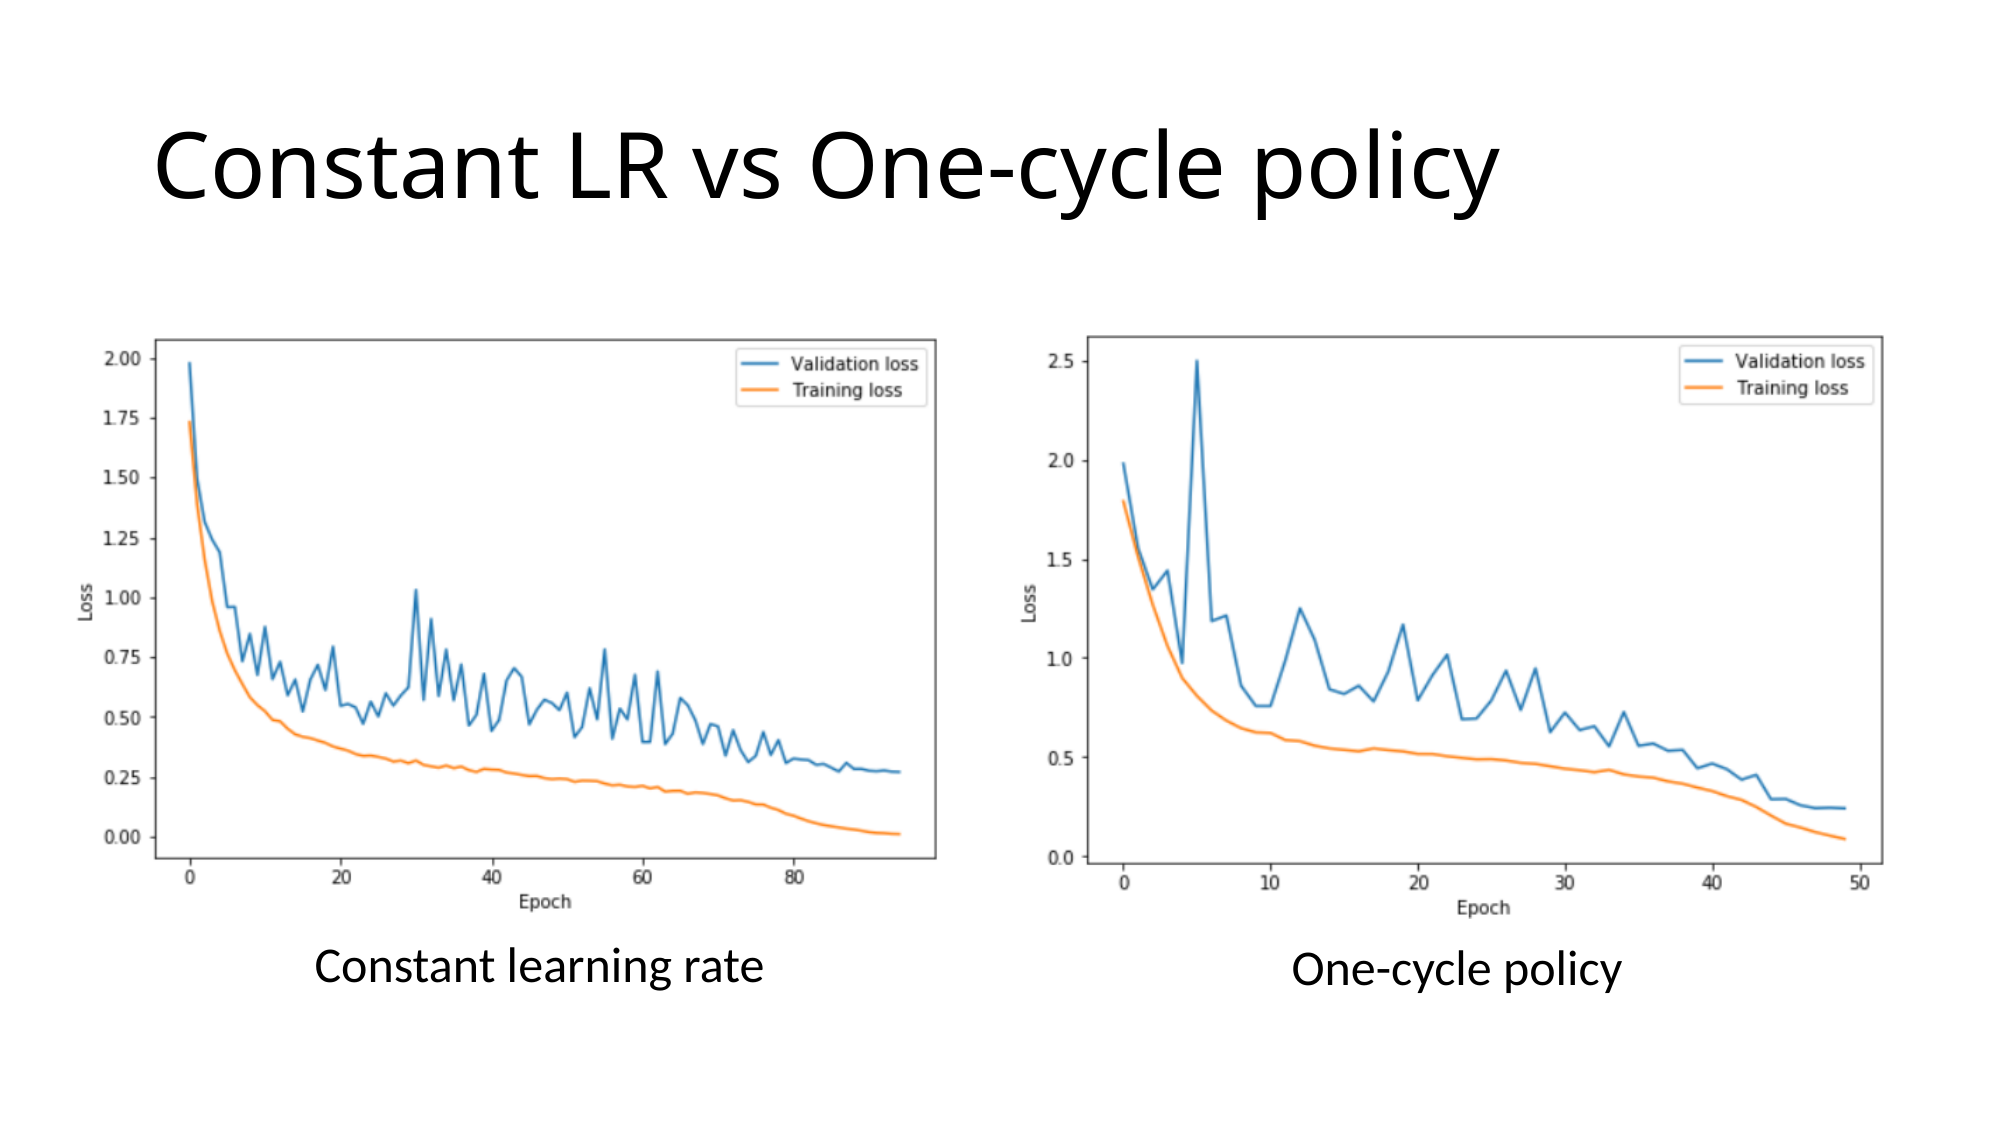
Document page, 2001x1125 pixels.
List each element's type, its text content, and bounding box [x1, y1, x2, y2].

text_box One-cycle policy [1276, 928, 1638, 1004]
picture [63, 312, 979, 925]
picture [999, 317, 1915, 919]
text_box Constant learning rate [299, 925, 780, 1000]
title Constant LR vs One-cycle policy [137, 59, 1863, 278]
